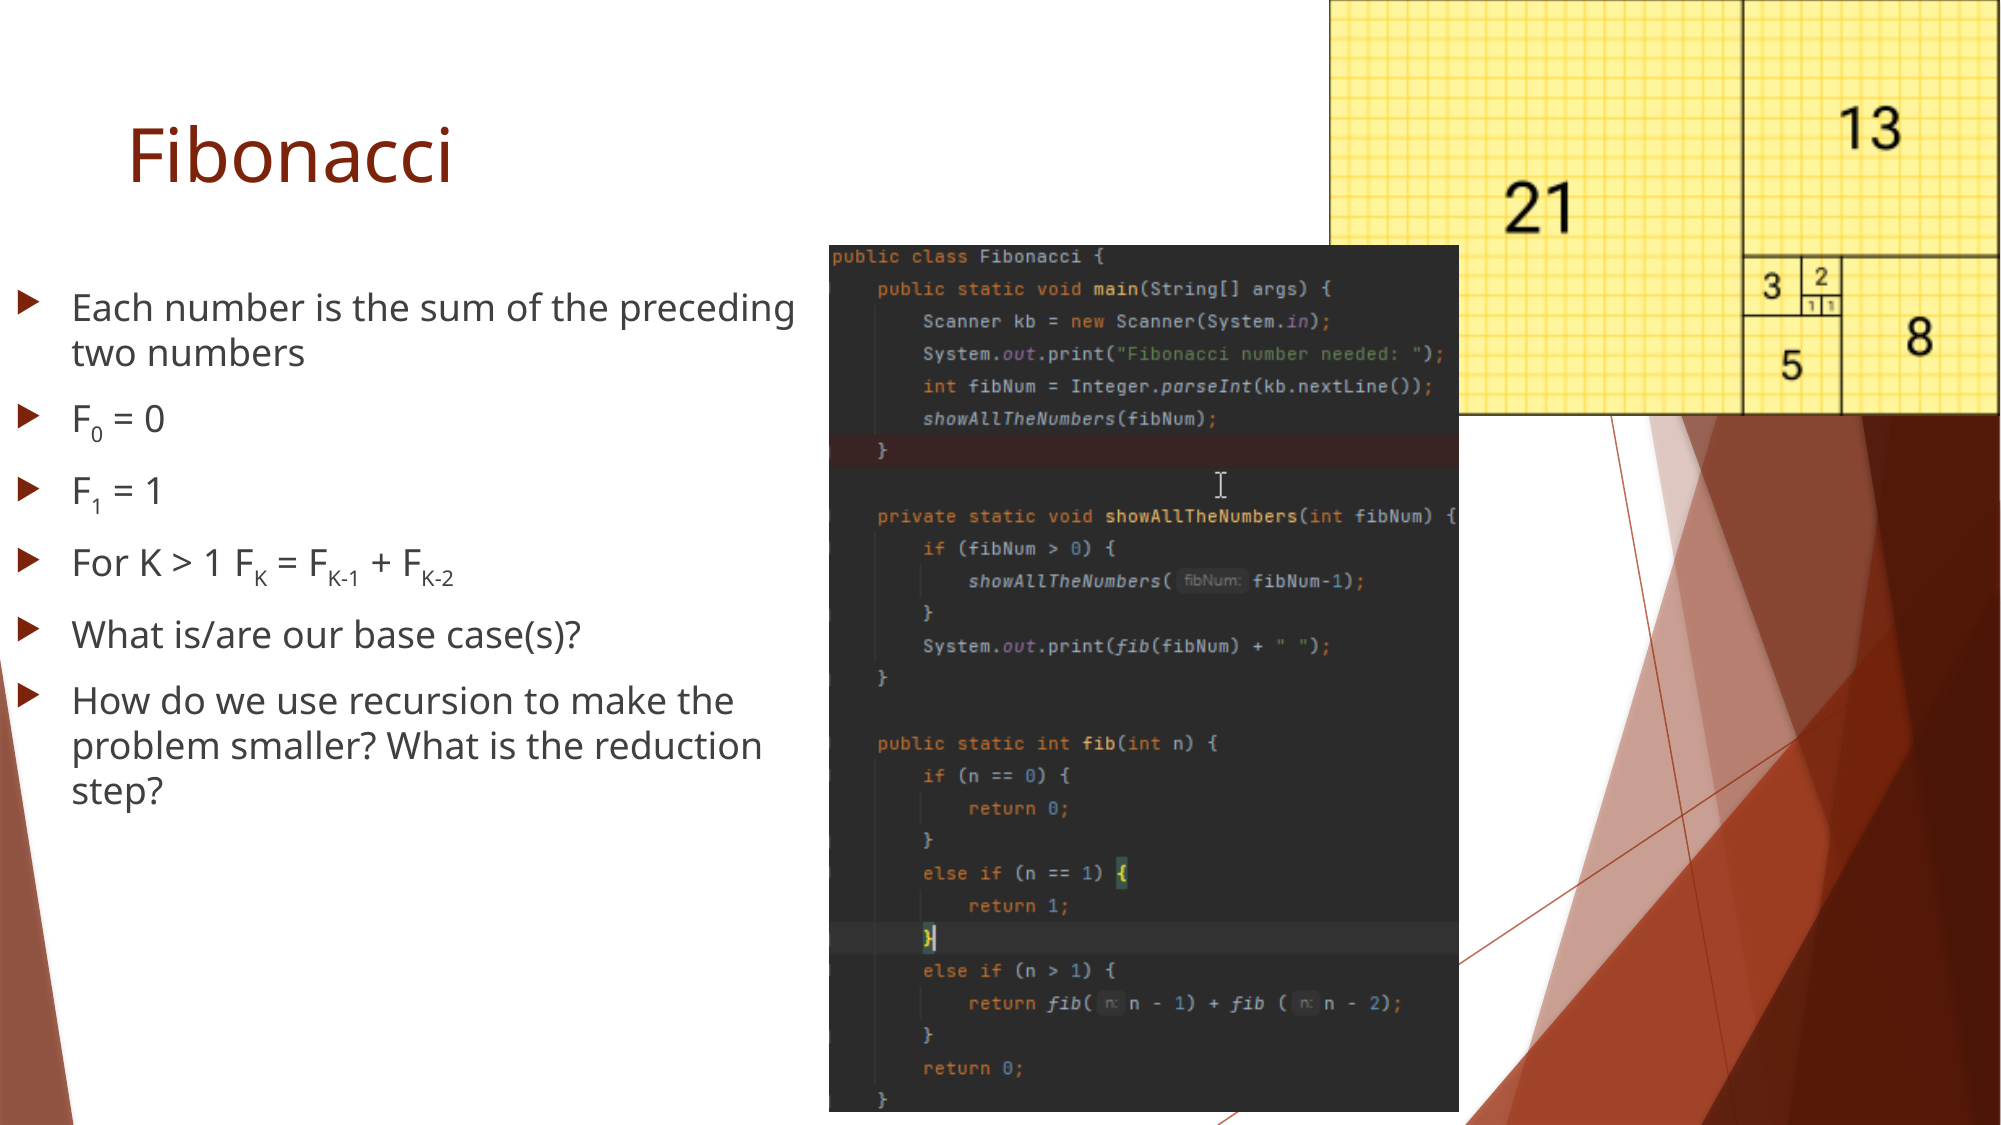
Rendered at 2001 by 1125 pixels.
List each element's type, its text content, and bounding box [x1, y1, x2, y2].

picture [829, 0, 2000, 1112]
list Each number is the sum of the preceding two numbers F0 = 0 F1 = 1 For K > 1 FK = FK-1 + FK-2 What is/are our base case(s)? How do we use recursion to make the problem smaller? What is the reduction step? [0, 276, 816, 914]
title Fibonacci [111, 99, 945, 317]
